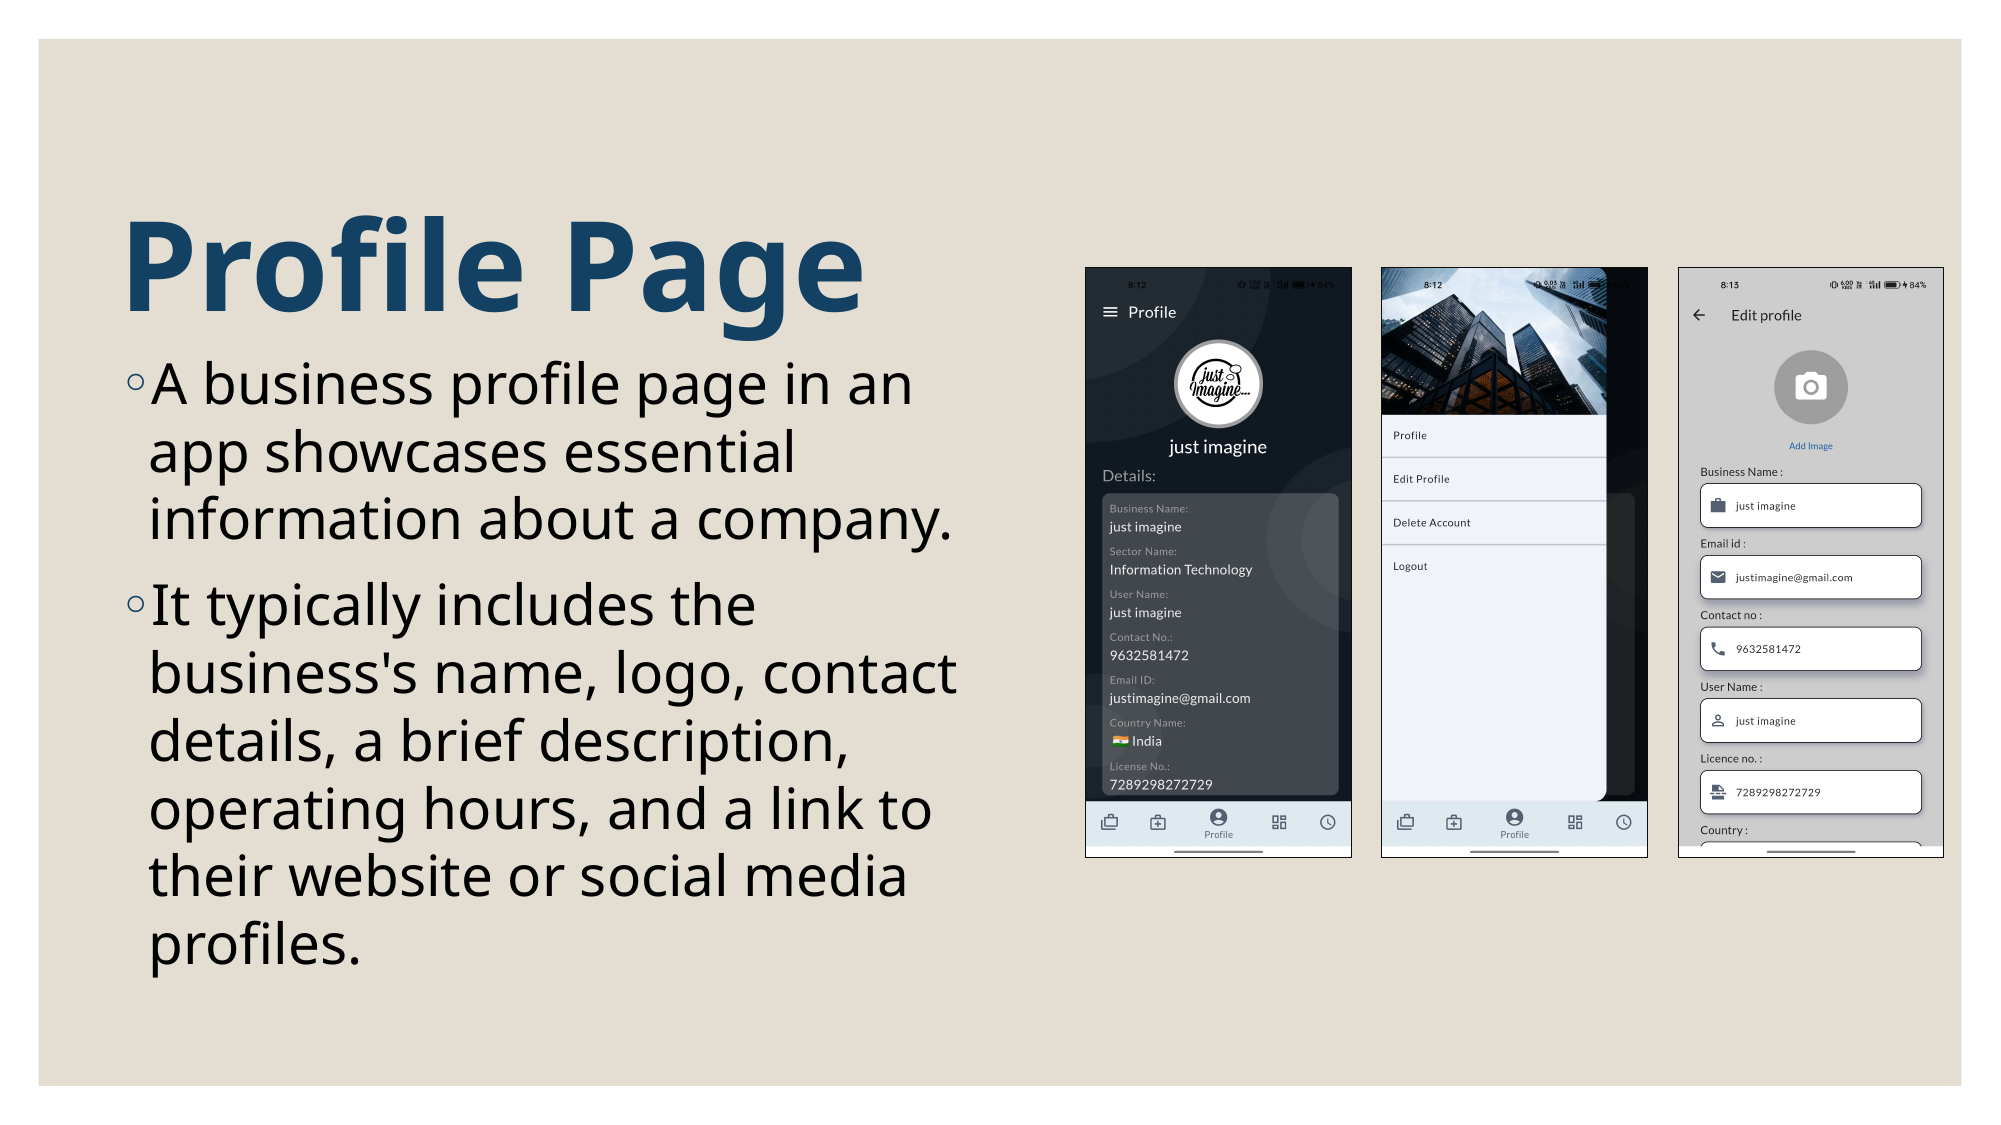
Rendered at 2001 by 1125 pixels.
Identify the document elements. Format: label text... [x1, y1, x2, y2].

picture [1677, 267, 1944, 858]
list A business profile page in an app showcases essential information about a company. It typically includes the business's name, logo, contact details, a brief description, operating hours, and a link to their website or social media profiles. [104, 340, 1000, 984]
picture [1085, 267, 1352, 858]
picture [1381, 267, 1648, 858]
title Profile Page [104, 162, 1515, 380]
